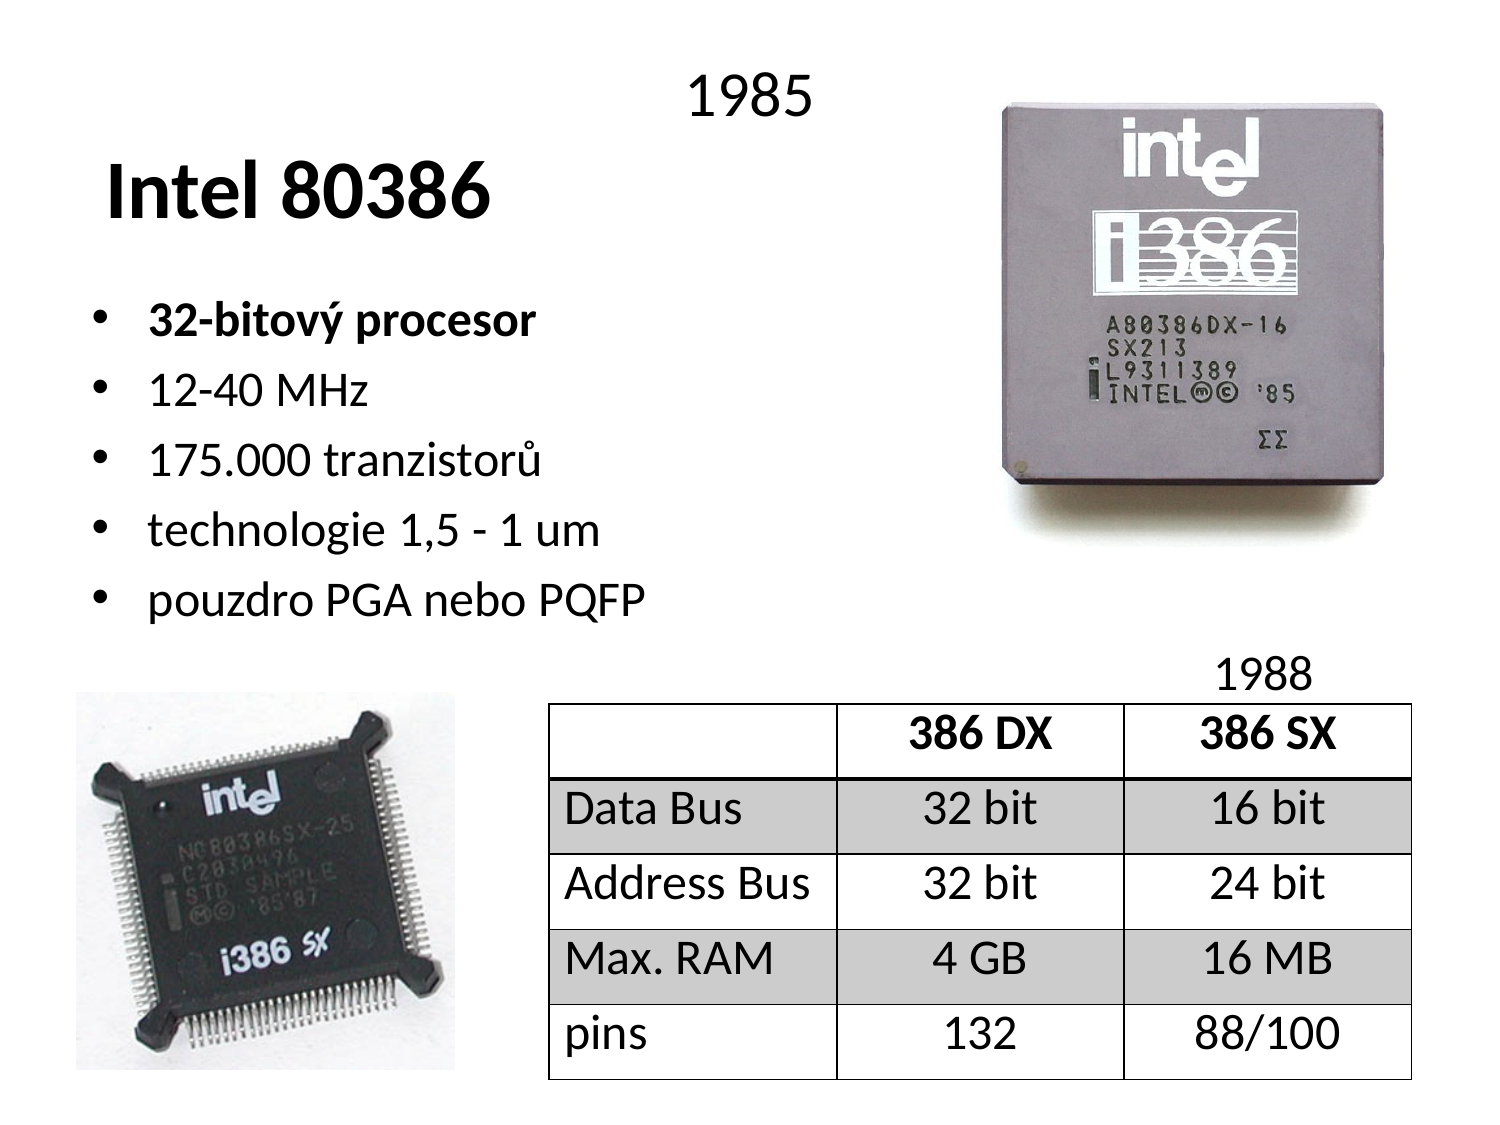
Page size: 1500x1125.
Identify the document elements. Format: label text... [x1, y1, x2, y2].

table_cell 32 bit [838, 781, 1123, 853]
table_header 386 DX [838, 705, 1123, 777]
text_box Intel 80386 [90, 127, 507, 243]
table_header 386 SX [1125, 705, 1411, 777]
table_header [550, 705, 836, 777]
list 32-bitový procesor 12-40 MHz 175.000 tranzistorů technologie 1,5 - 1 um pouzdro PGA nebo PQFP [76, 278, 869, 657]
table_cell 88/100 [1125, 1005, 1411, 1079]
table_cell 16 bit [1125, 781, 1411, 853]
title 1985 [75, 45, 934, 138]
text_box 1988 [1175, 633, 1353, 709]
table_cell Max. RAM [550, 930, 836, 1004]
table_cell Address Bus [550, 855, 836, 929]
table_cell 132 [838, 1005, 1123, 1079]
picture [76, 692, 455, 1070]
table_cell 16 MB [1125, 930, 1411, 1004]
table_cell 4 GB [838, 930, 1123, 1004]
table_cell 24 bit [1125, 855, 1411, 929]
table_cell Data Bus [550, 781, 836, 853]
table_cell pins [550, 1005, 836, 1079]
table_cell 32 bit [838, 855, 1123, 929]
picture [938, 42, 1447, 548]
